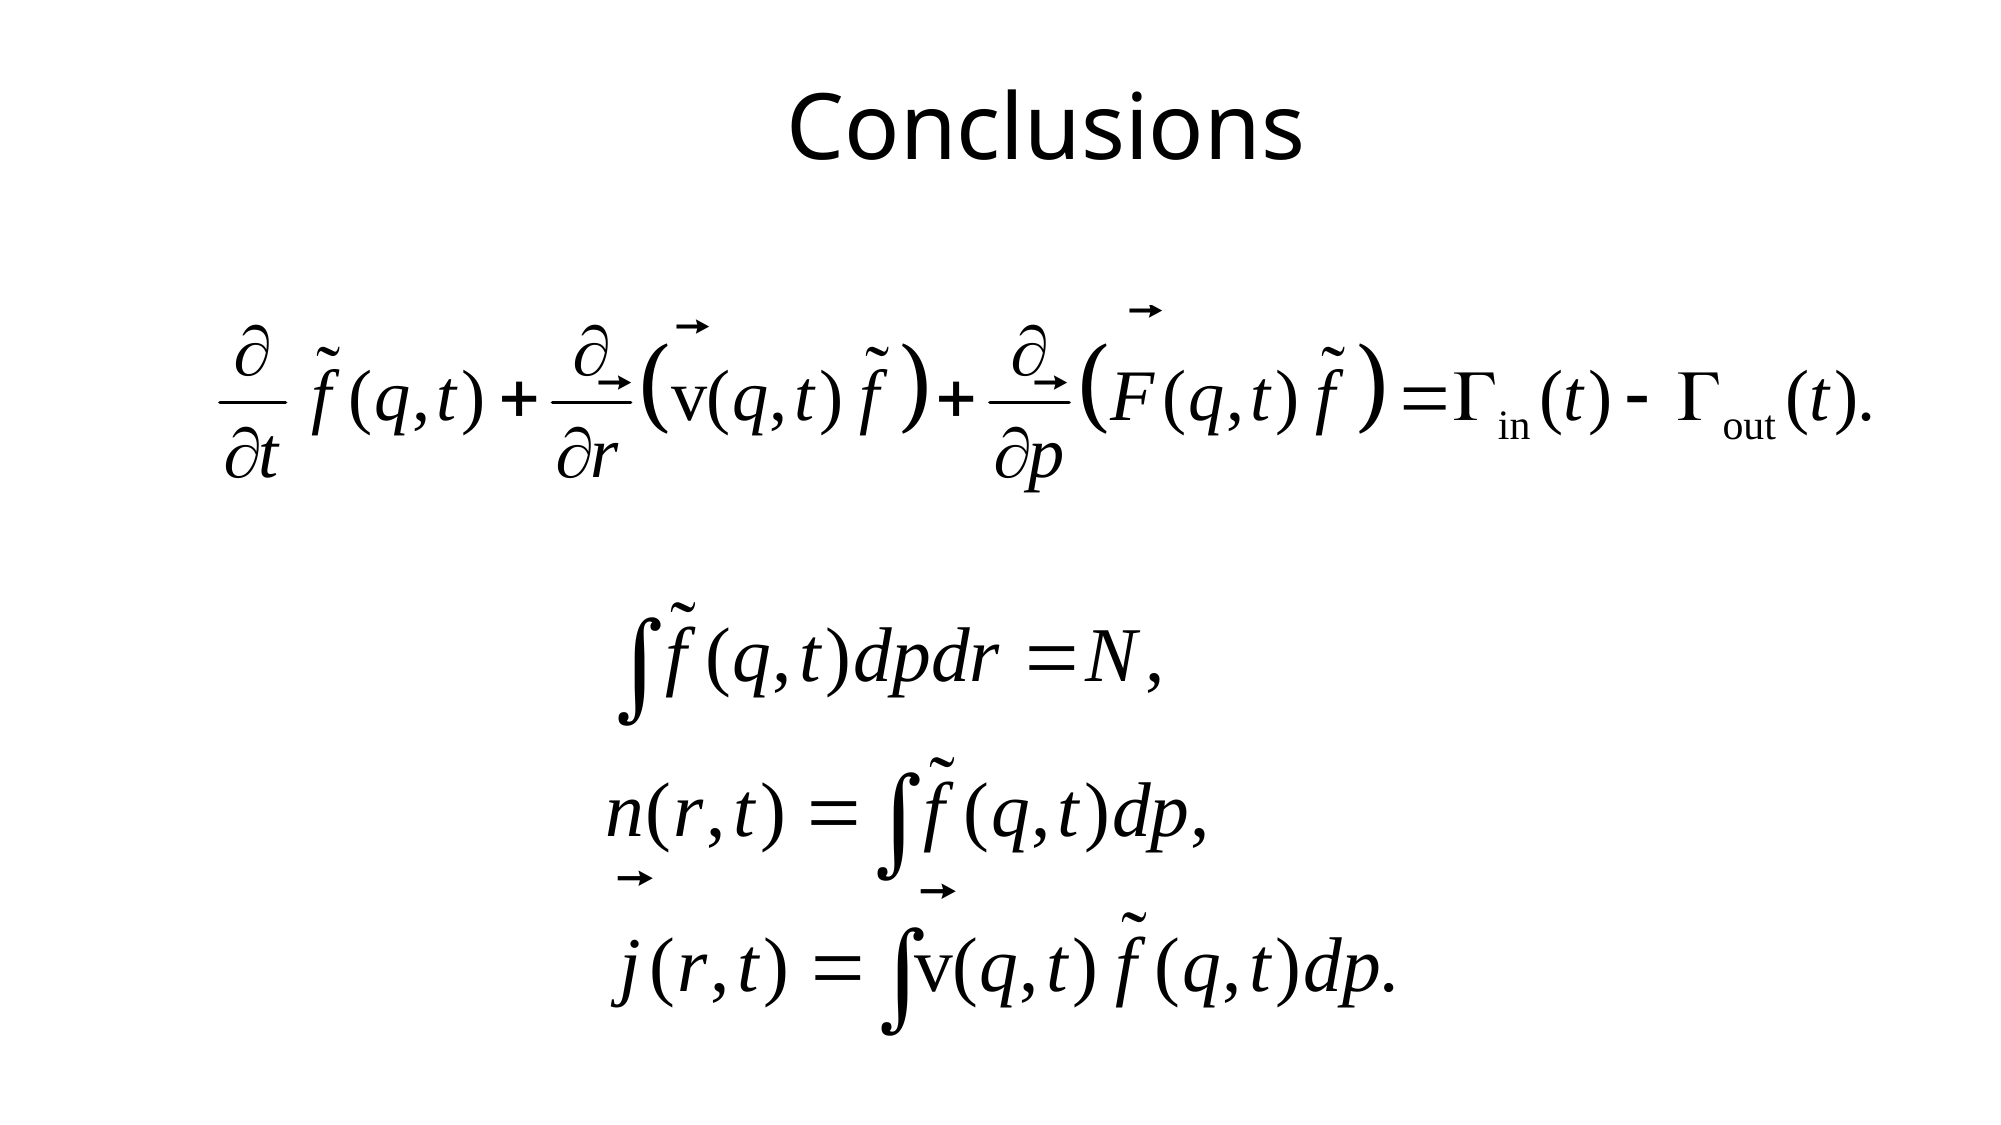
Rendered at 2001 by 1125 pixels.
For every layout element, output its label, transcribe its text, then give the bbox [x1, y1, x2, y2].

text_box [593, 591, 1407, 1044]
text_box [207, 305, 1885, 506]
title Conclusions [183, 21, 1909, 239]
